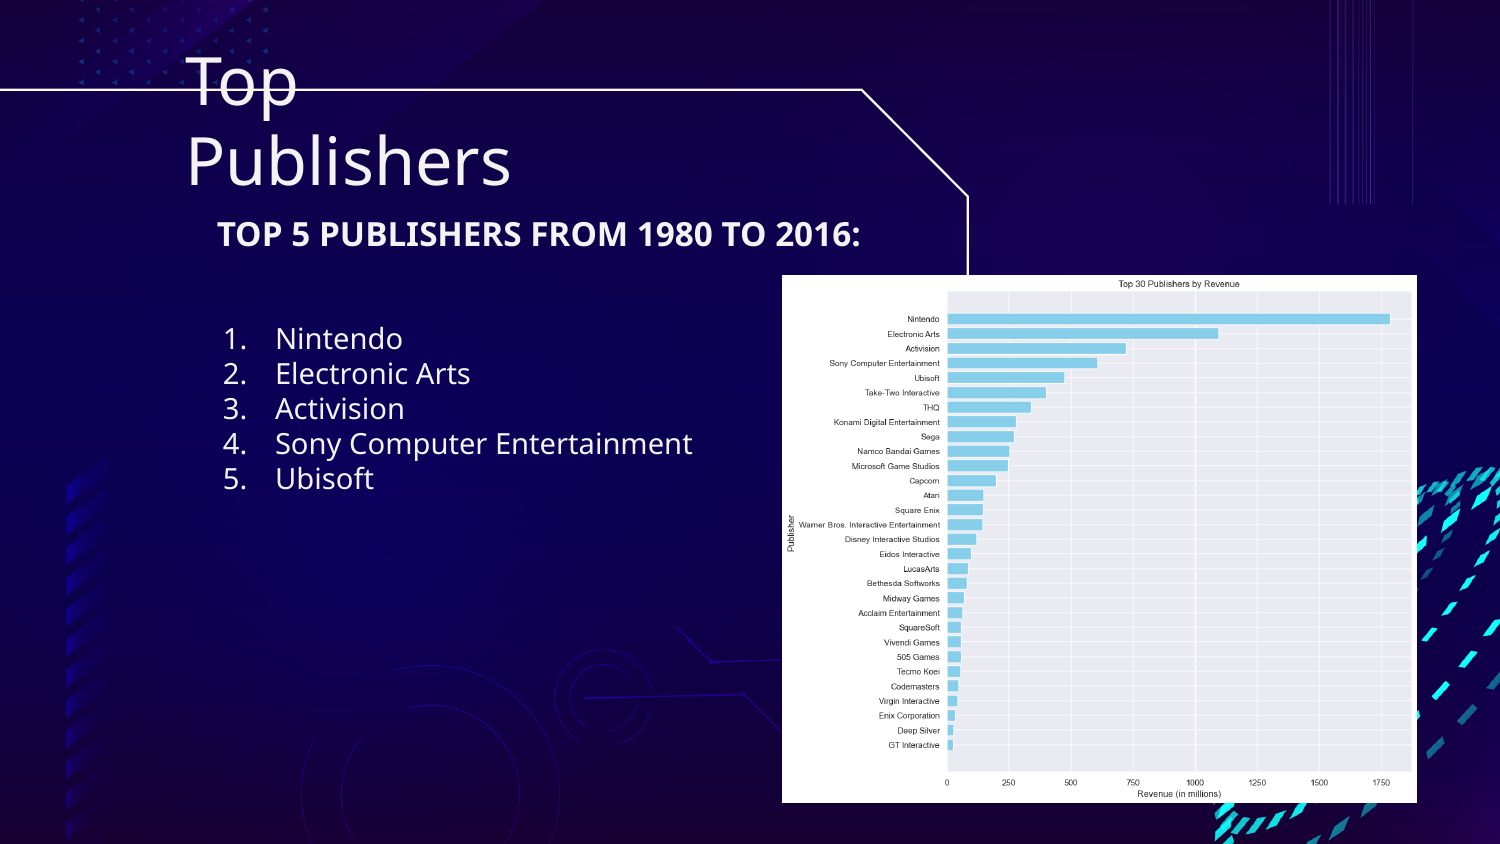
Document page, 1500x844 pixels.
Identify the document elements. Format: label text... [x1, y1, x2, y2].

text_box Nintendo Electronic Arts Activision Sony Computer Entertainment Ubisoft [185, 314, 776, 489]
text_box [0, 88, 976, 306]
picture [0, 0, 1500, 844]
